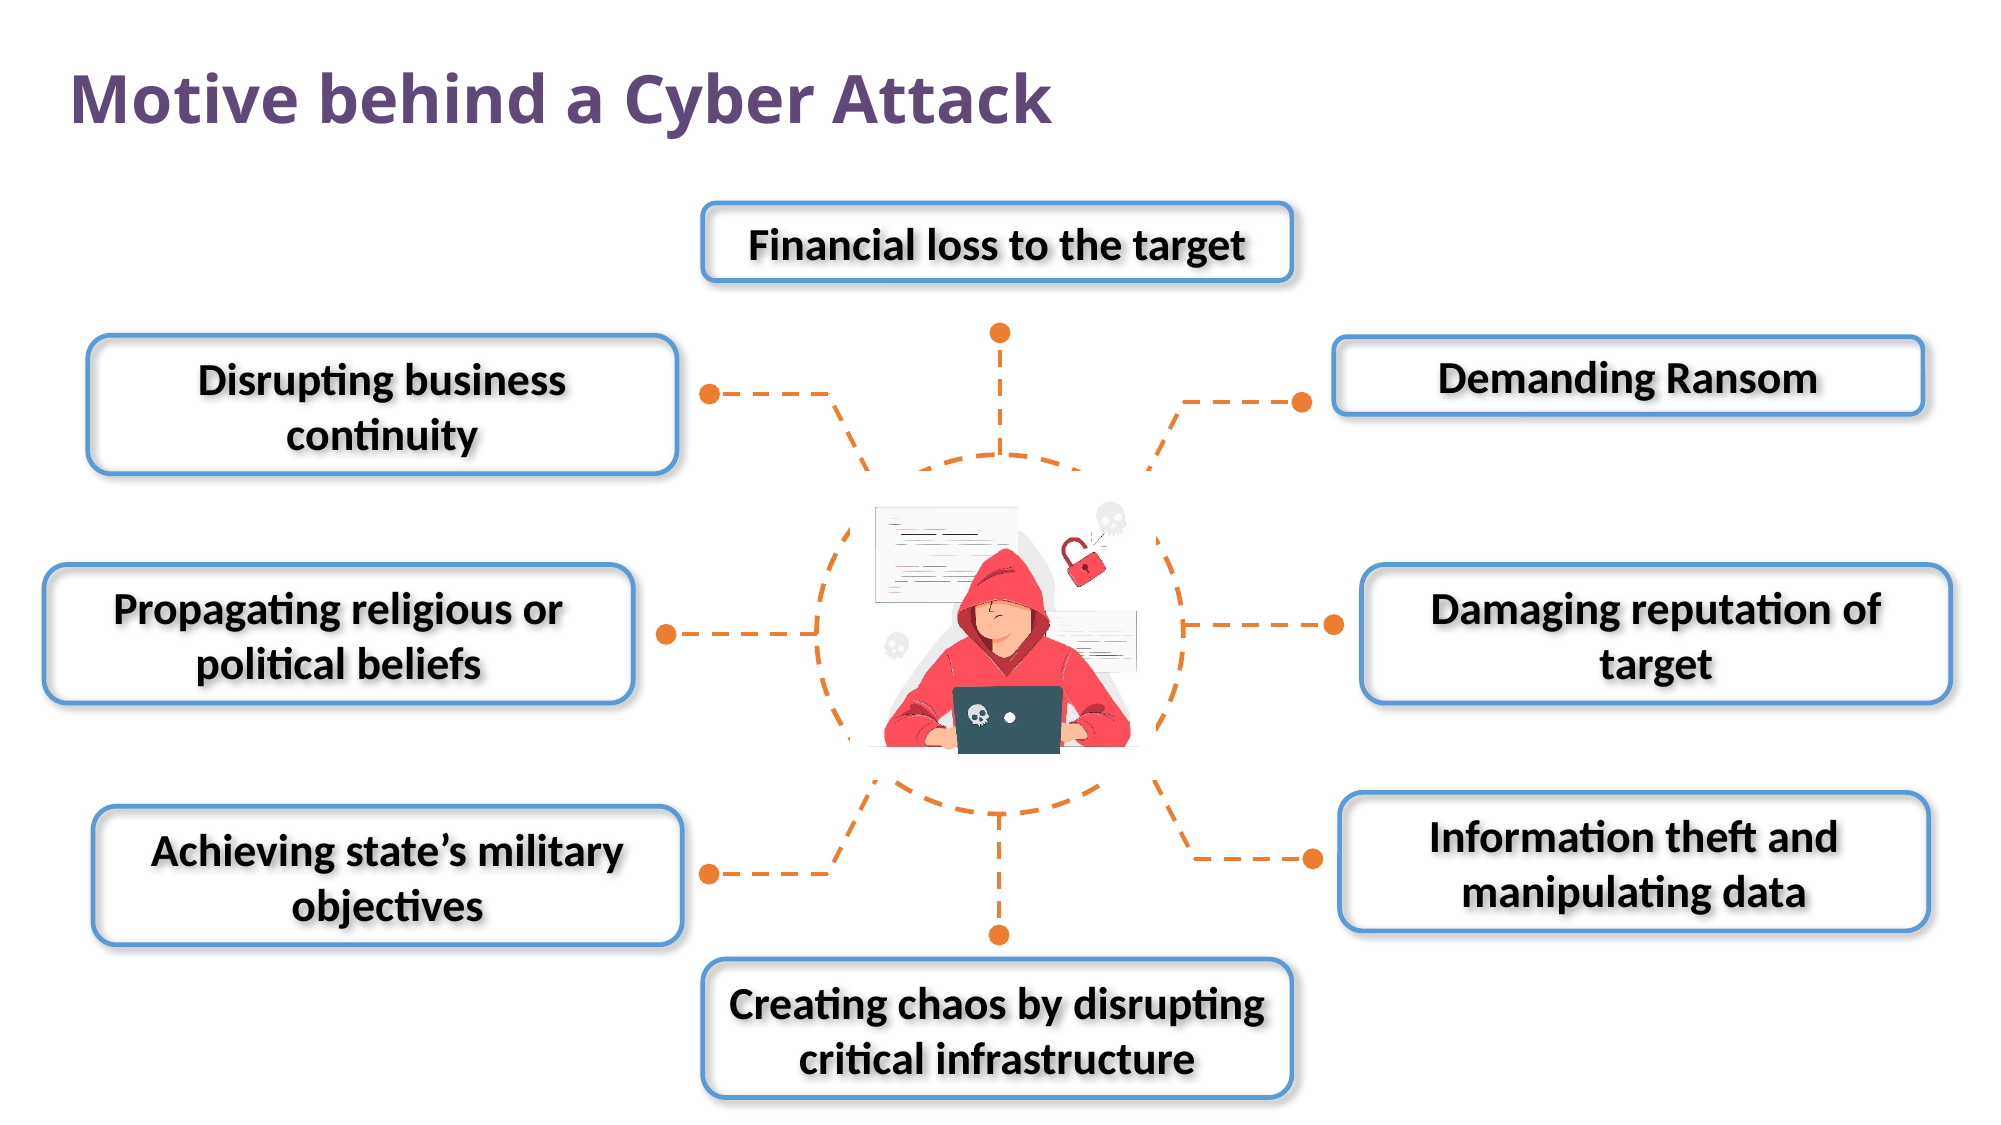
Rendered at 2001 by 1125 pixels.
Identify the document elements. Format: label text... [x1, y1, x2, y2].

text_box Information theft and manipulating data [1340, 792, 1929, 931]
text_box Propagating religious or political beliefs [43, 564, 634, 704]
text_box Financial loss to the target [702, 202, 1292, 281]
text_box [665, 332, 1335, 936]
text_box Achieving state’s military objectives [93, 806, 665, 945]
text_box Motive behind a Cyber Attack [68, 33, 1489, 160]
text_box Disrupting business continuity [87, 335, 661, 474]
text_box Demanding Ransom [1340, 336, 1923, 415]
text_box Creating chaos by disrupting critical infrastructure [702, 958, 1292, 1098]
text_box Damaging reputation of target [1361, 564, 1951, 704]
